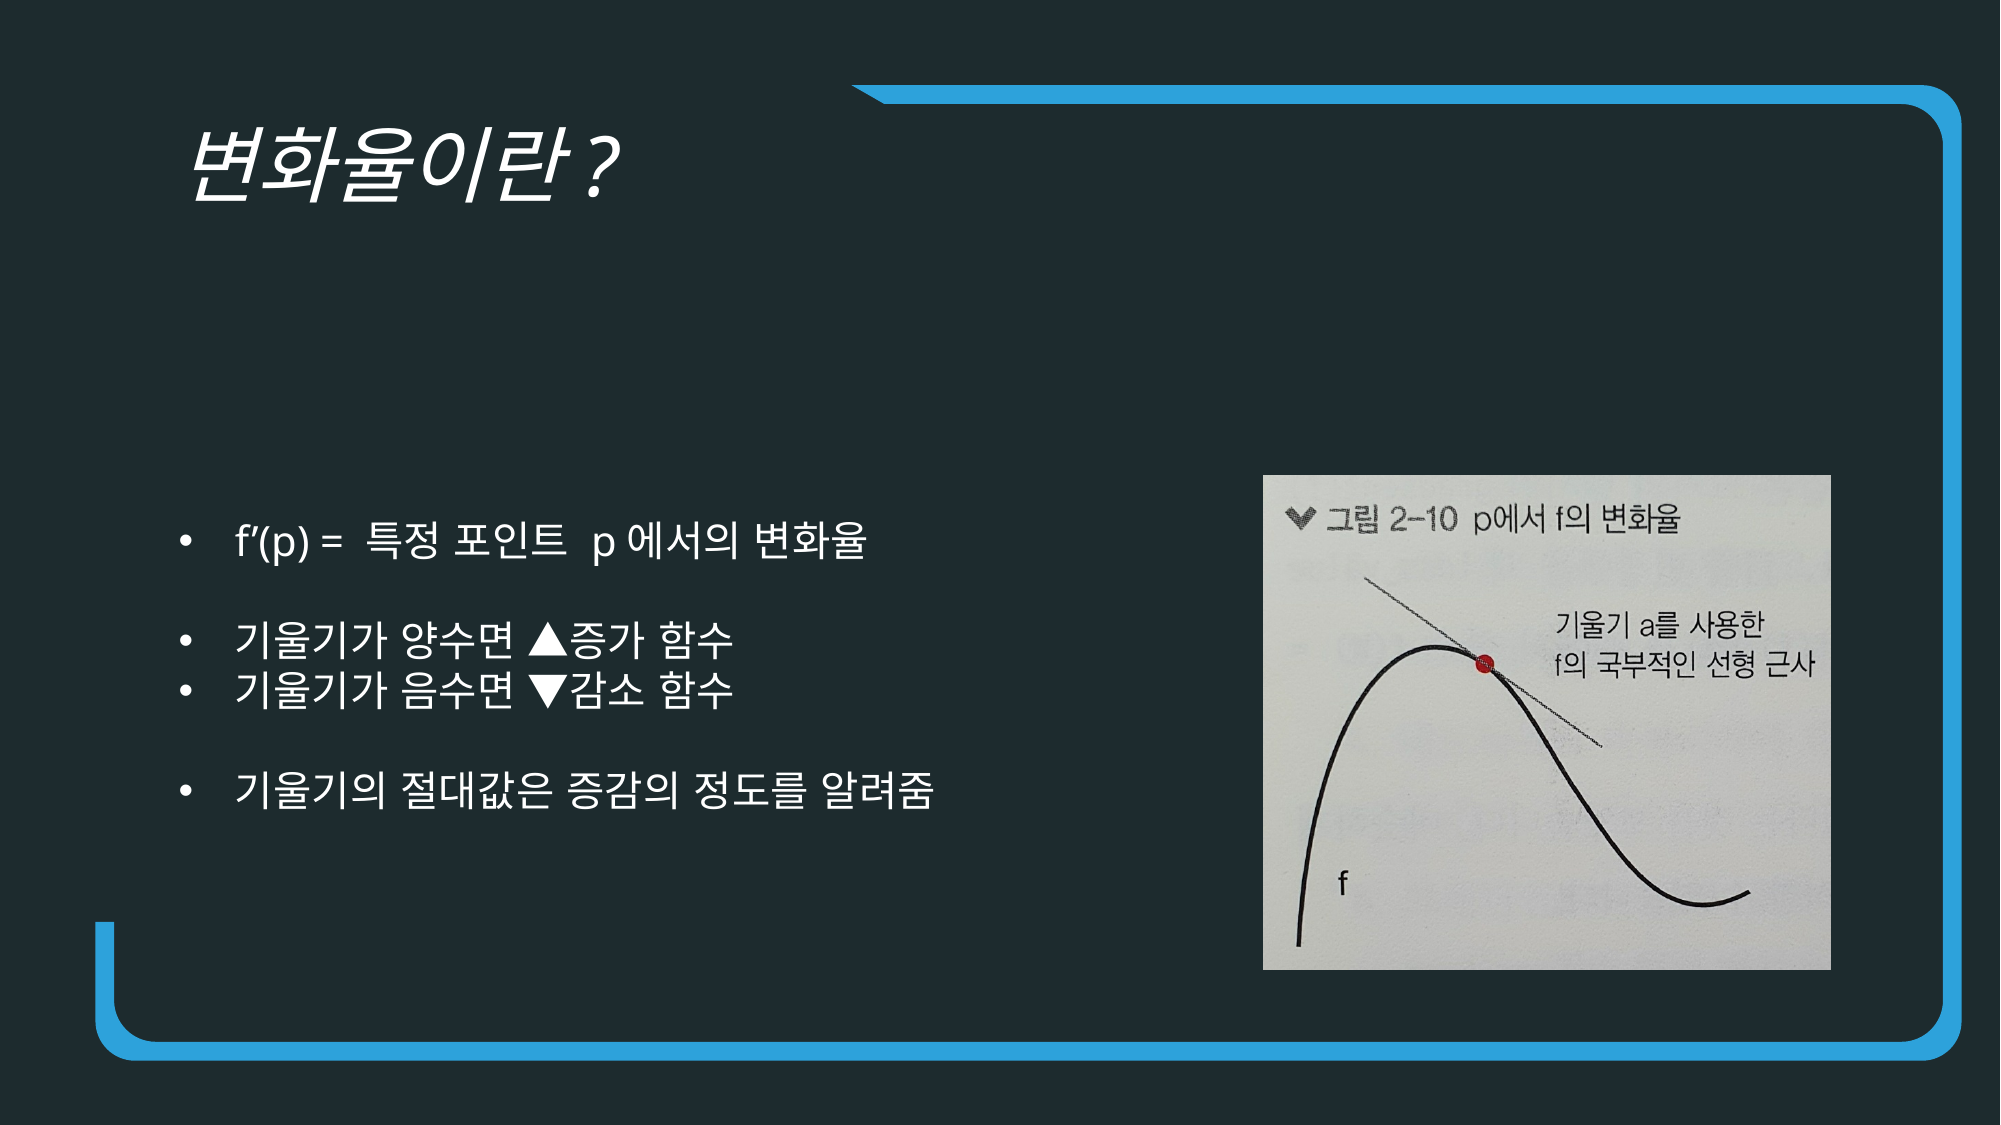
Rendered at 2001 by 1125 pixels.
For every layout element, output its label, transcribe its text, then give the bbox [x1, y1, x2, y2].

text_box [94, 84, 1963, 1062]
text_box 변화율이란? [83, 56, 715, 221]
text_box f’(p) = 특정 포인트 p에서의 변화율 기울기가 양수면 ▲증가 함수 기울기가 음수면 ▼감소 함수 기울기의 절대값은 증감의 정도를 알려줌 [163, 507, 1263, 873]
picture [1263, 475, 1831, 970]
